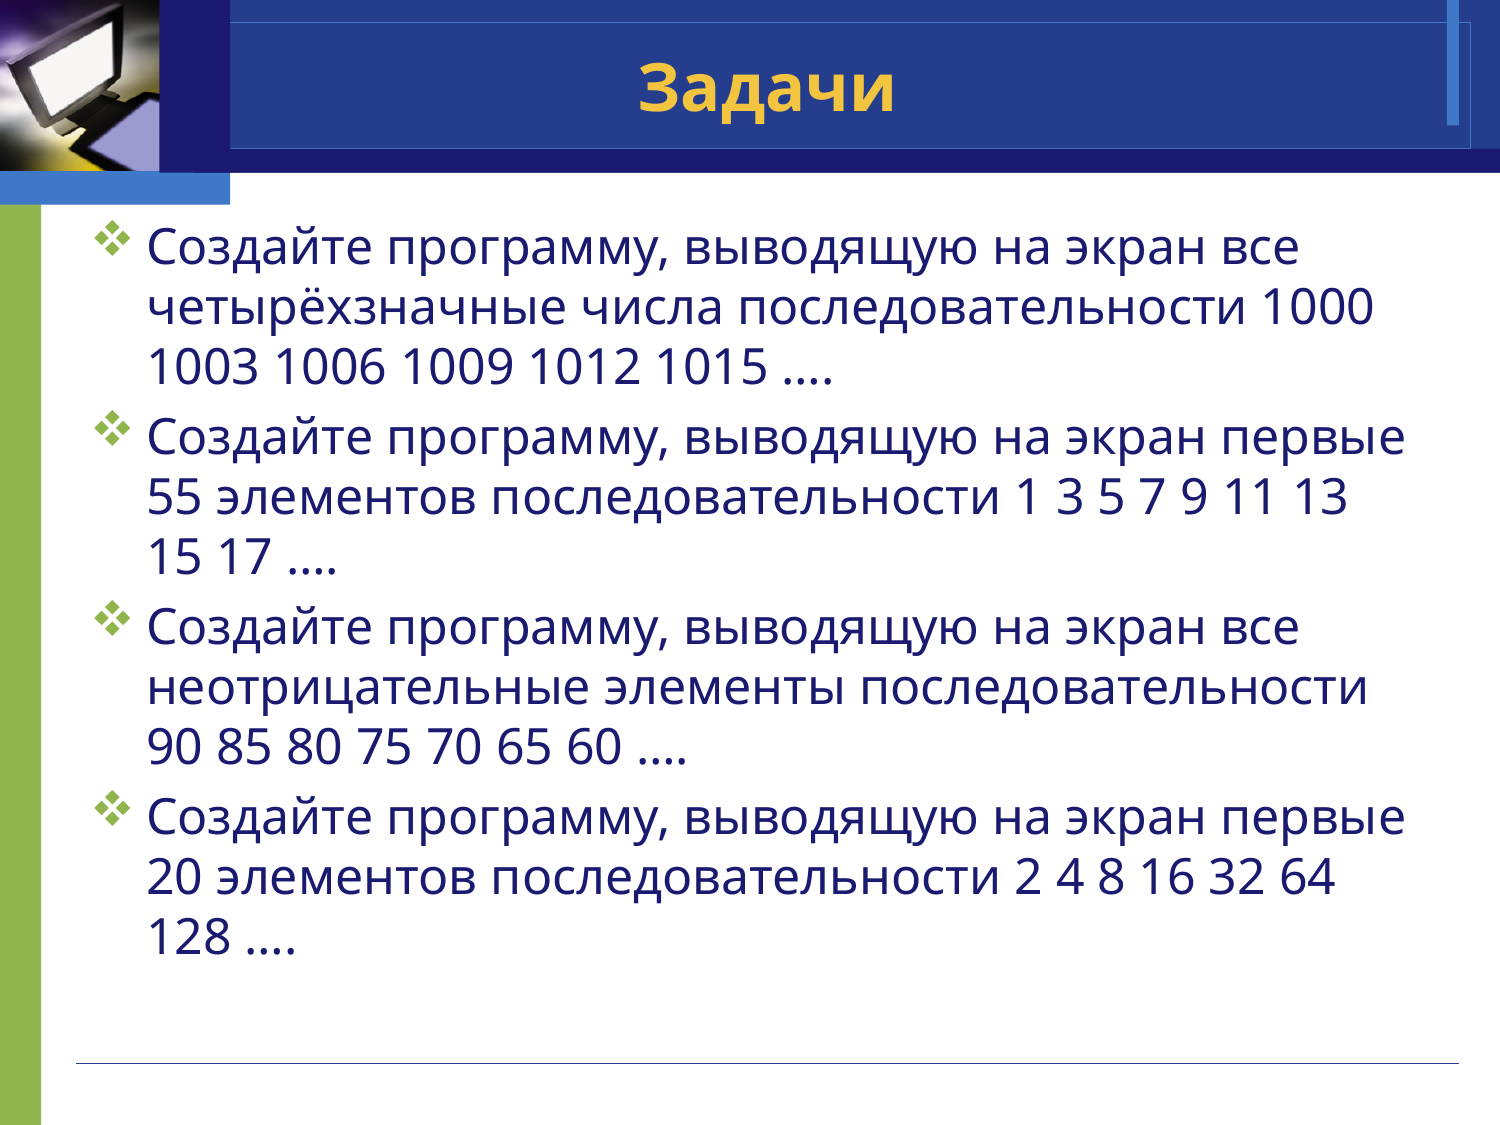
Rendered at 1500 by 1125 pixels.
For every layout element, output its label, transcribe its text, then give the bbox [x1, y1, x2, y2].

title Задачи [122, 38, 1413, 131]
list Создайте программу, выводящую на экран все четырёхзначные числа последовательности 1000 1003 1006 1009 1012 1015 …. Создайте программу, выводящую на экран первые 55 элементов последовательности 1 3 5 7 9 11 13 15 17 …. Создайте программу, выводящую на экран все неотрицательные элементы последовательности 90 85 80 75 70 65 60 …. Создайте программу, выводящую на экран первые 20 элементов последовательности 2 4 8 16 32 64 128 …. [74, 206, 1426, 1069]
picture [0, 0, 159, 171]
